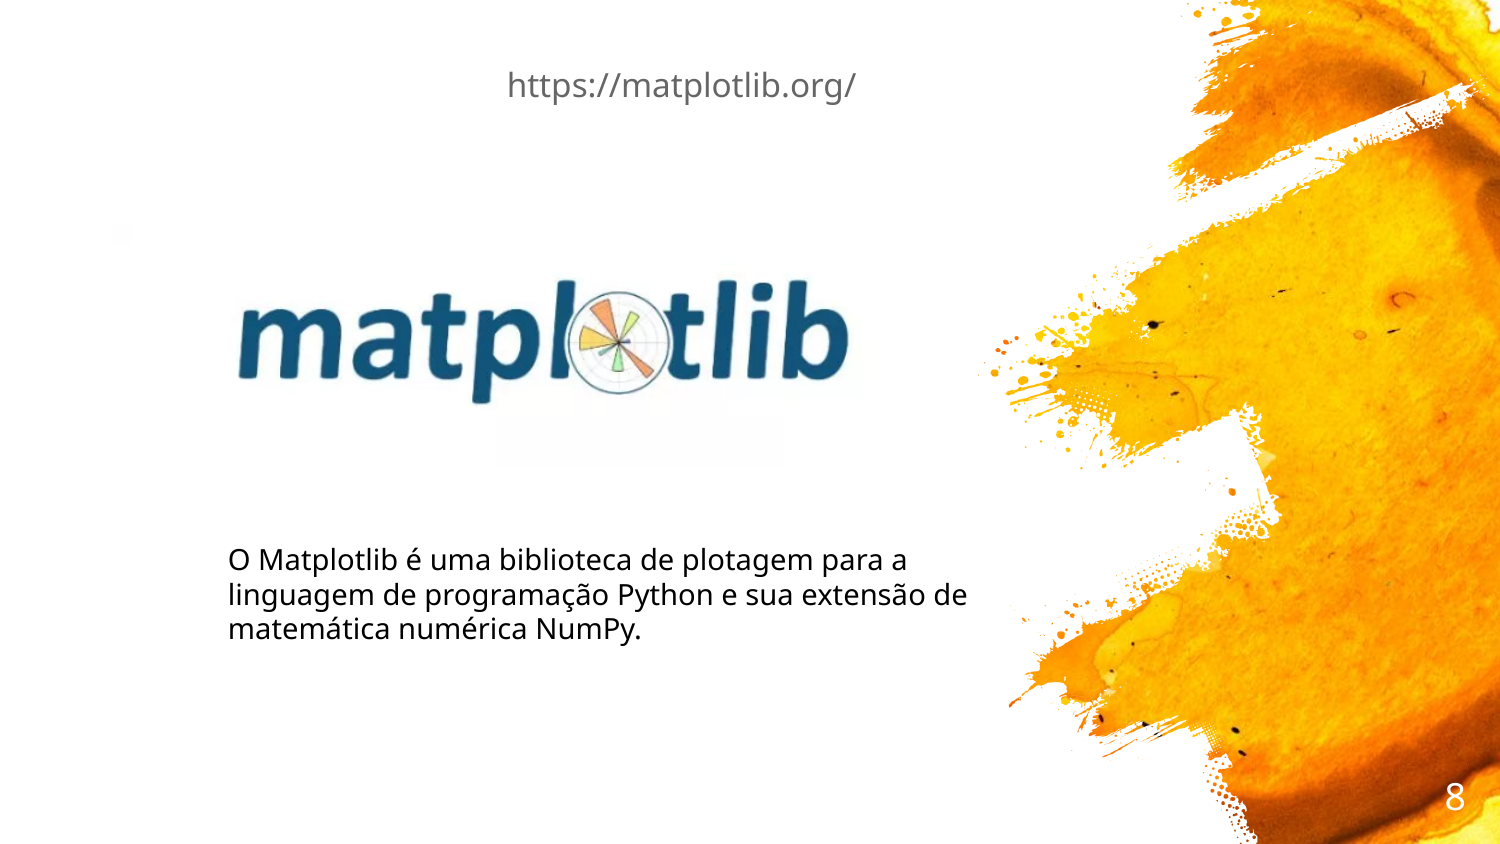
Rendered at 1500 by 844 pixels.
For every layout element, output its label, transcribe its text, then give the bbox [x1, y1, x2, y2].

slide_number ‹#› [1391, 766, 1482, 832]
text_box O Matplotlib é uma biblioteca de plotagem para a linguagem de programação Python e sua extensão de matemática numérica NumPy. [212, 525, 989, 754]
picture [0, 0, 1500, 844]
list https://matplotlib.org/ [491, 49, 874, 167]
